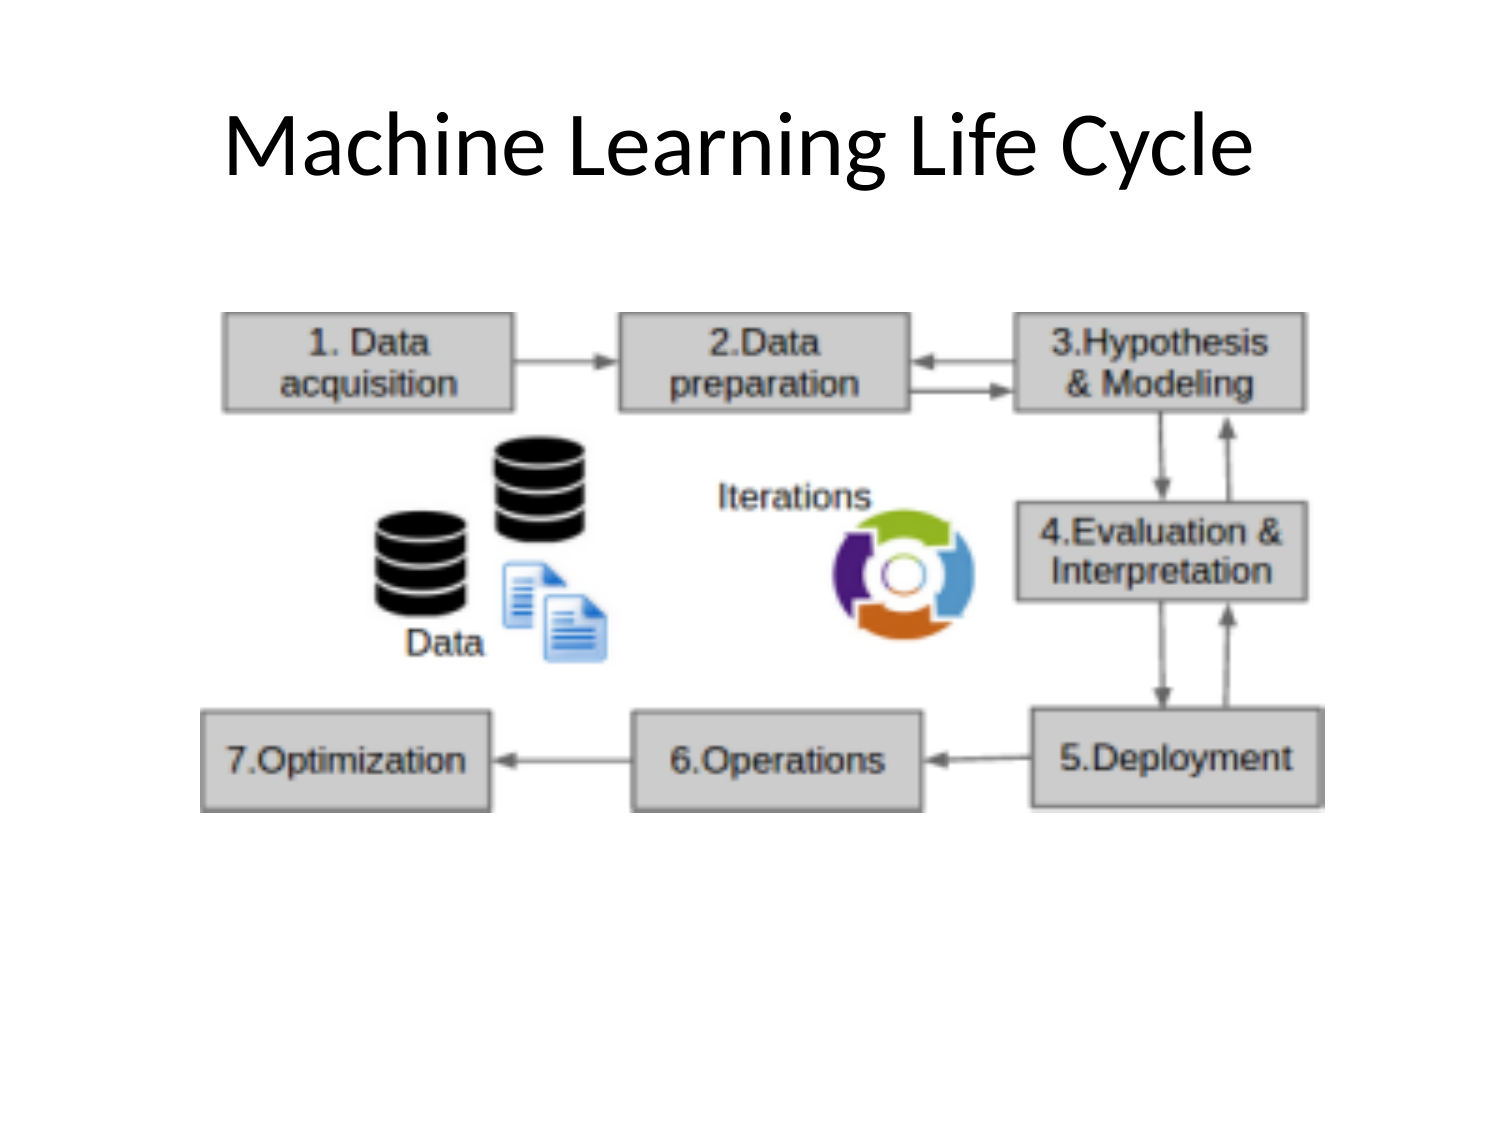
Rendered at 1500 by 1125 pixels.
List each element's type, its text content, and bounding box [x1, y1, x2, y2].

picture [199, 312, 1326, 813]
title Machine Learning Life Cycle [75, 45, 1425, 233]
